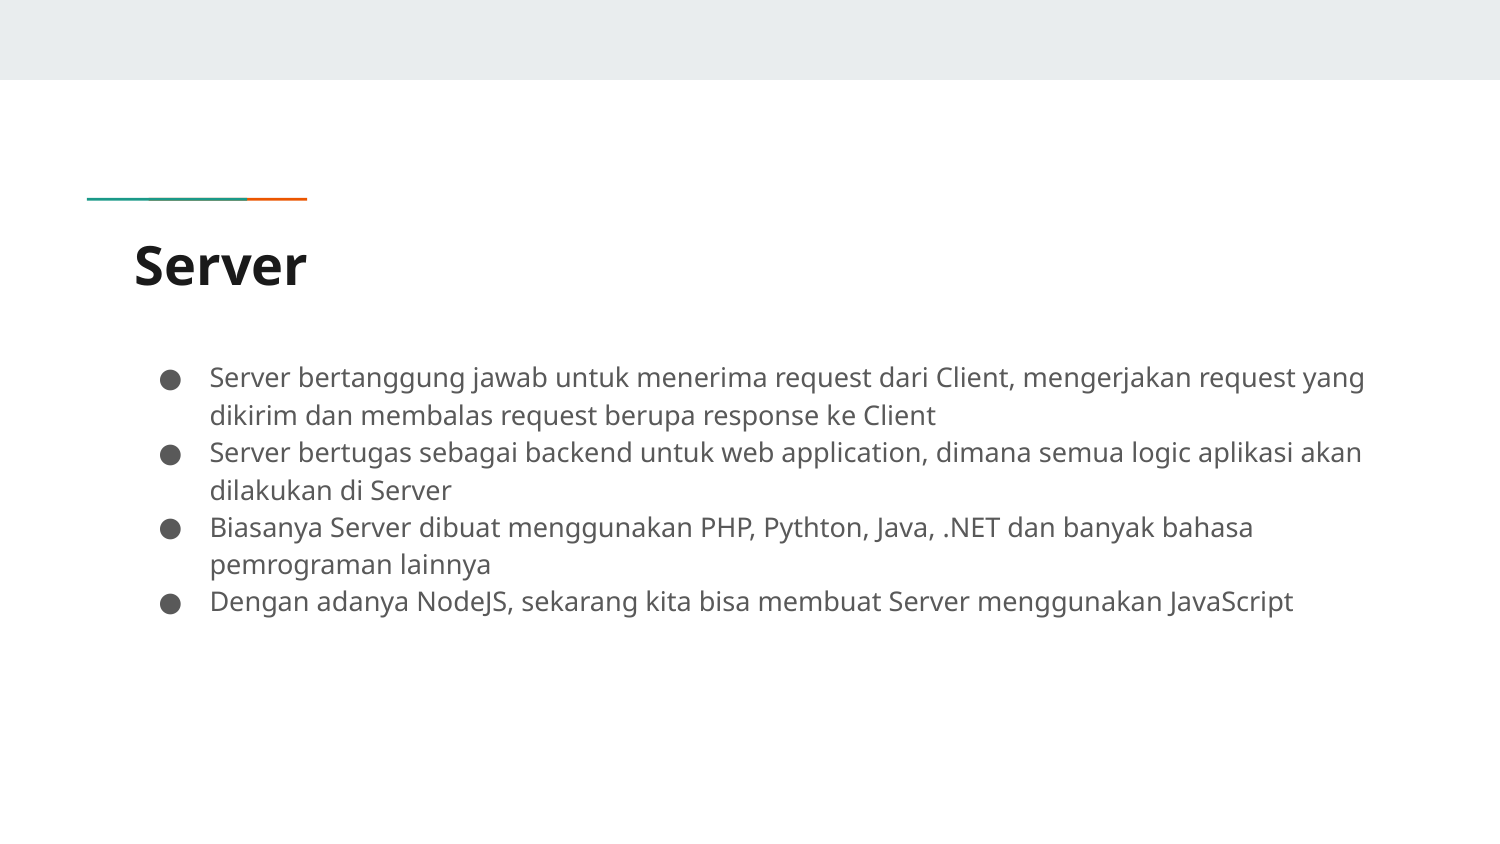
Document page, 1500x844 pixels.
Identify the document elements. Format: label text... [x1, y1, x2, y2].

title Server [119, 216, 1381, 305]
list Server bertanggung jawab untuk menerima request dari Client, mengerjakan request yang dikirim dan membalas request berupa response ke Client Server bertugas sebagai backend untuk web application, dimana semua logic aplikasi akan dilakukan di Server Biasanya Server dibuat menggunakan PHP, Pythton, Java, .NET dan banyak bahasa pemrograman lainnya Dengan adanya NodeJS, sekarang kita bisa membuat Server menggunakan JavaScript [119, 341, 1381, 712]
